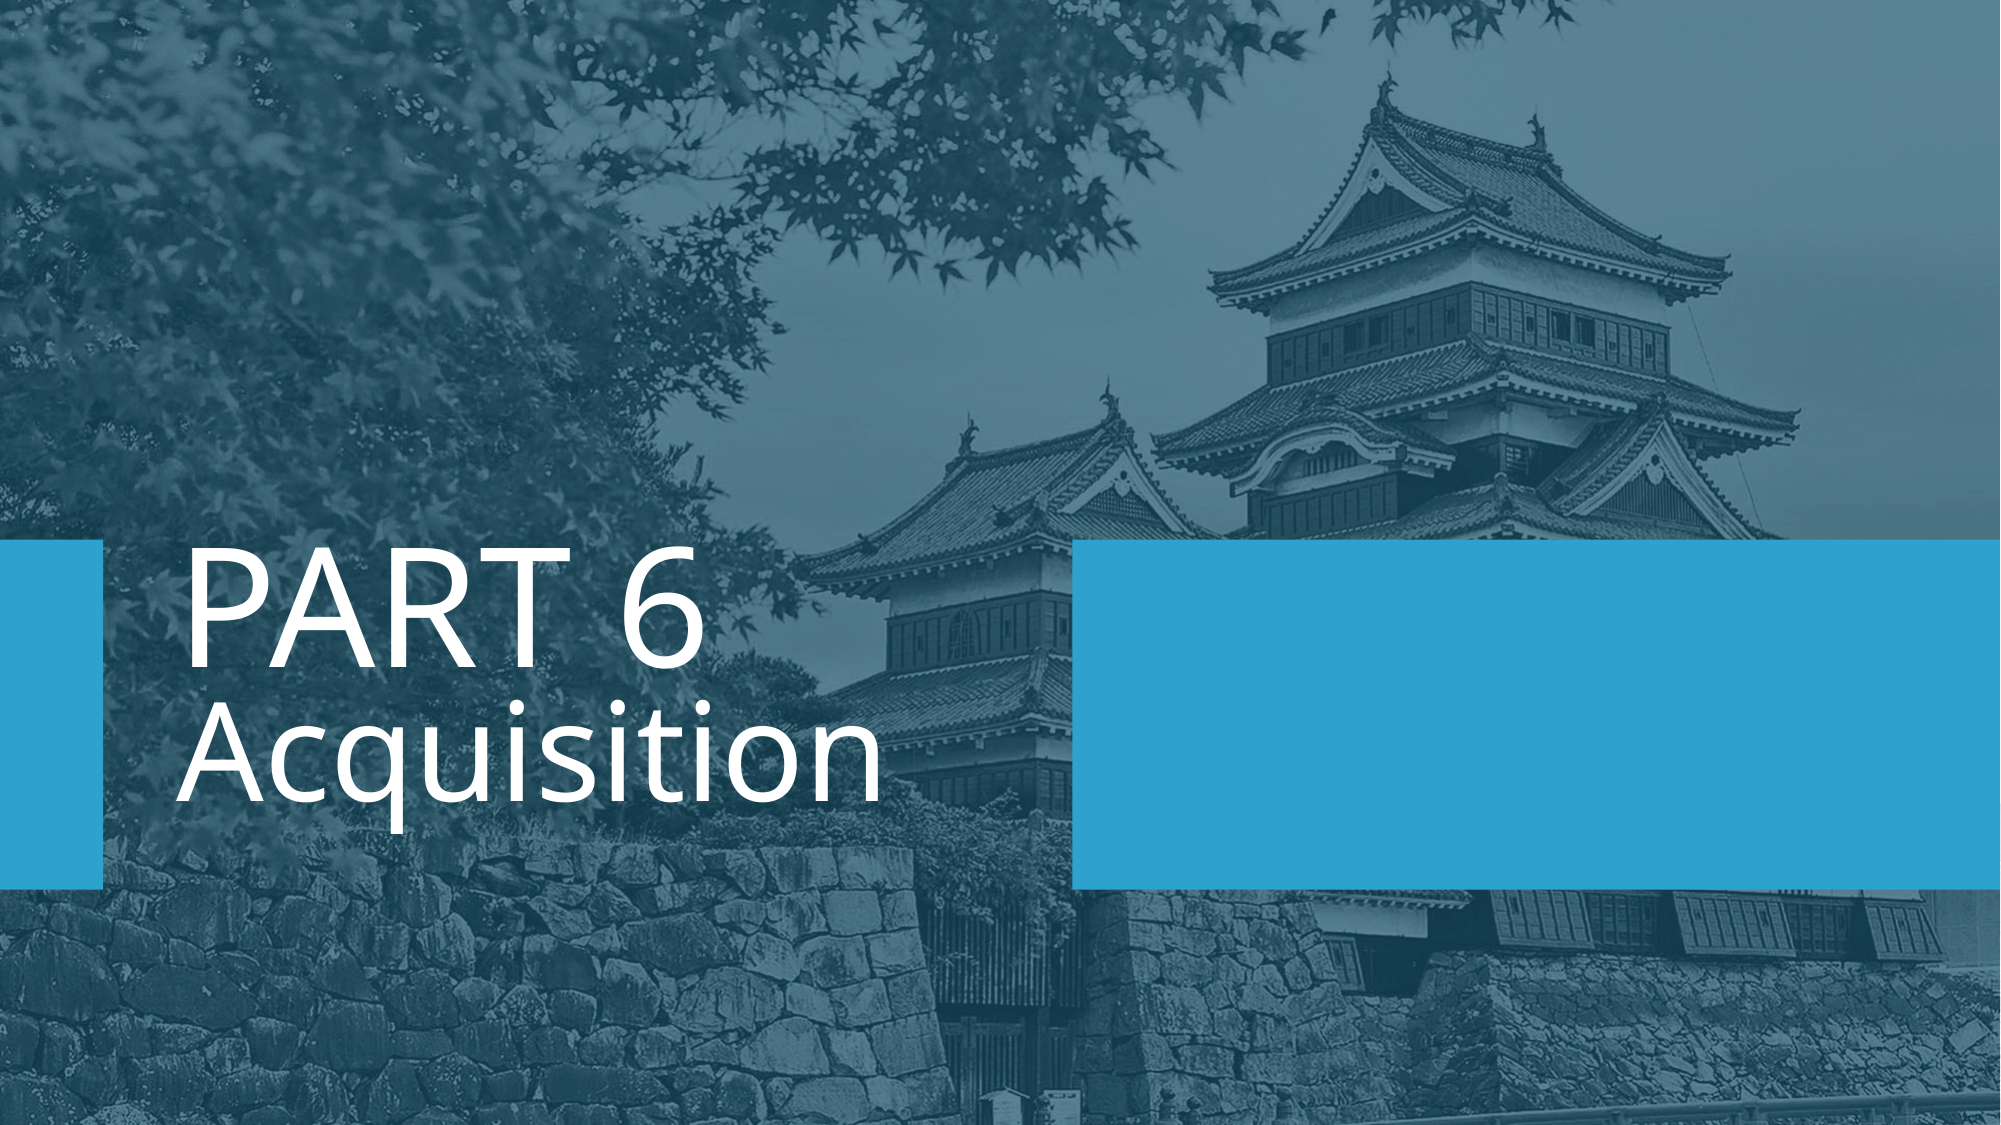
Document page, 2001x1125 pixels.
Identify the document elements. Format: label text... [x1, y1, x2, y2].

list Acquisition [161, 675, 925, 841]
list PART 6 [161, 516, 730, 675]
list PART 6 [161, 841, 730, 917]
